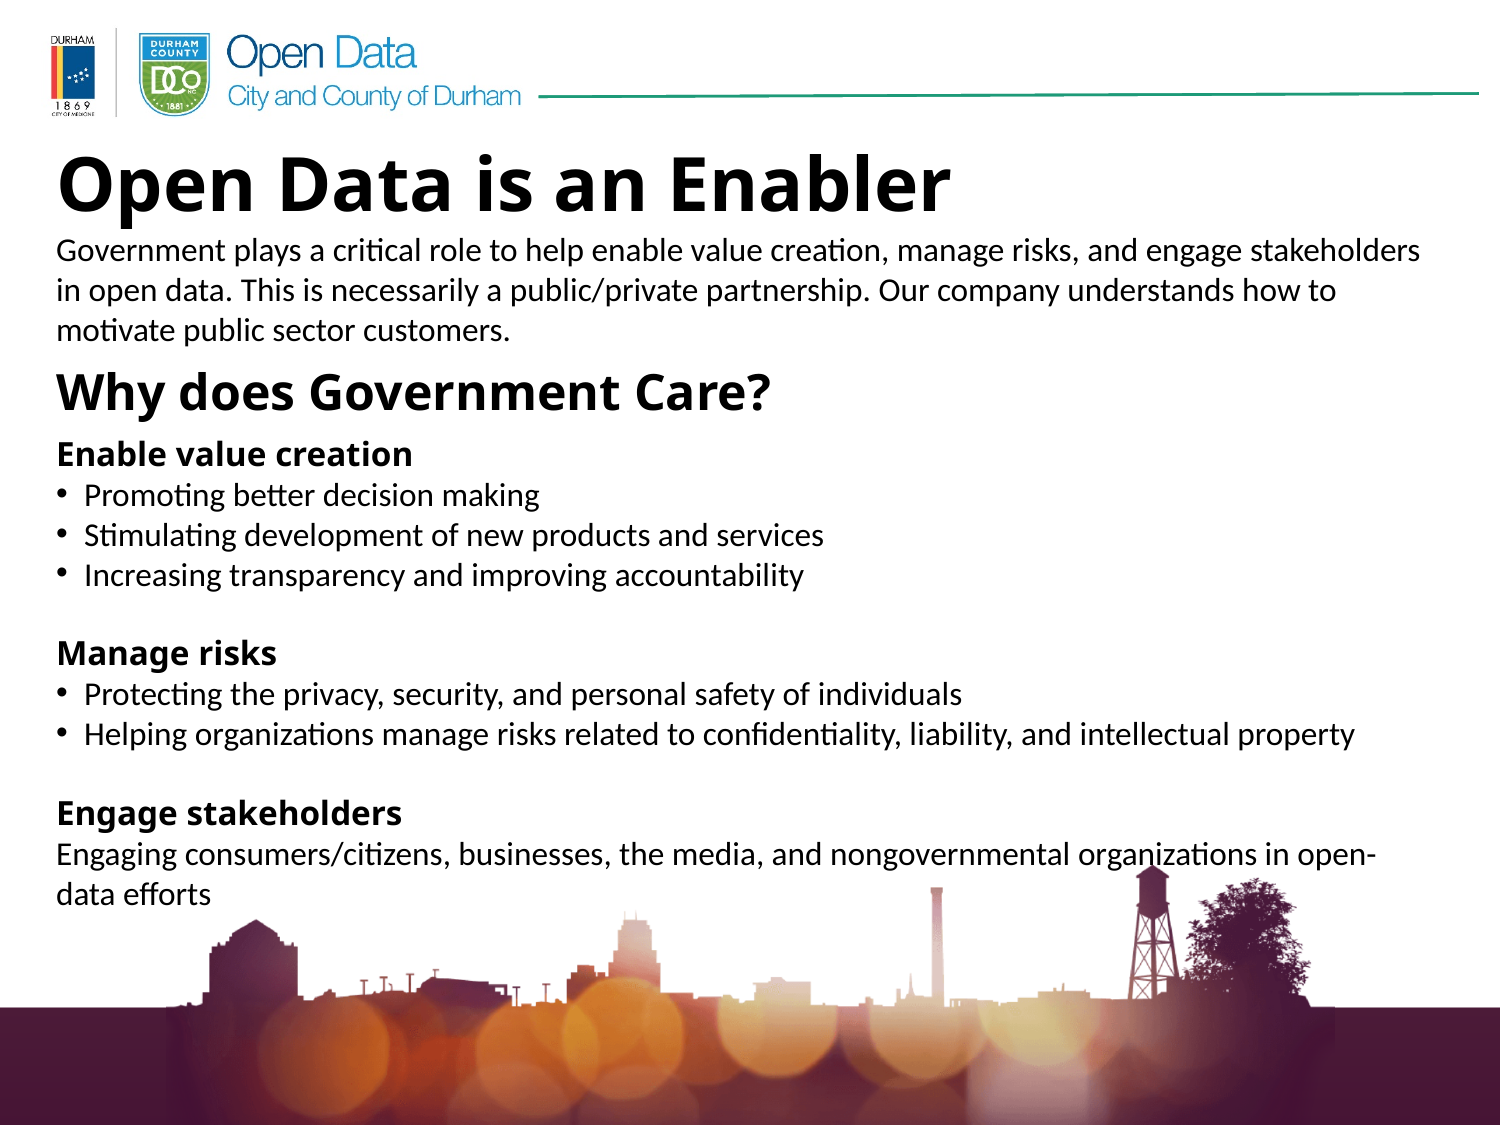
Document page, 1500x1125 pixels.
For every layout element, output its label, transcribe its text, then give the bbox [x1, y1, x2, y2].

picture [0, 856, 1500, 1125]
text_box Government plays a critical role to help enable value creation, manage risks, and engage stakeholders in open data. This is necessarily a public/private partnership. Our company understands how to motivate public sector customers. Why does Government Care? Enable value creation Promoting better decision making Stimulating development of new products and services Increasing transparency and improving accountability Manage risks Protecting the privacy, security, and personal safety of individuals Helping organizations manage risks related to confidentiality, liability, and intellectual property Engage stakeholders Engaging consumers/citizens, businesses, the media, and nongovernmental organizations in open-data efforts [41, 220, 1440, 920]
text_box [41, 19, 1479, 127]
title Open Data is an Enabler [41, 140, 1409, 220]
